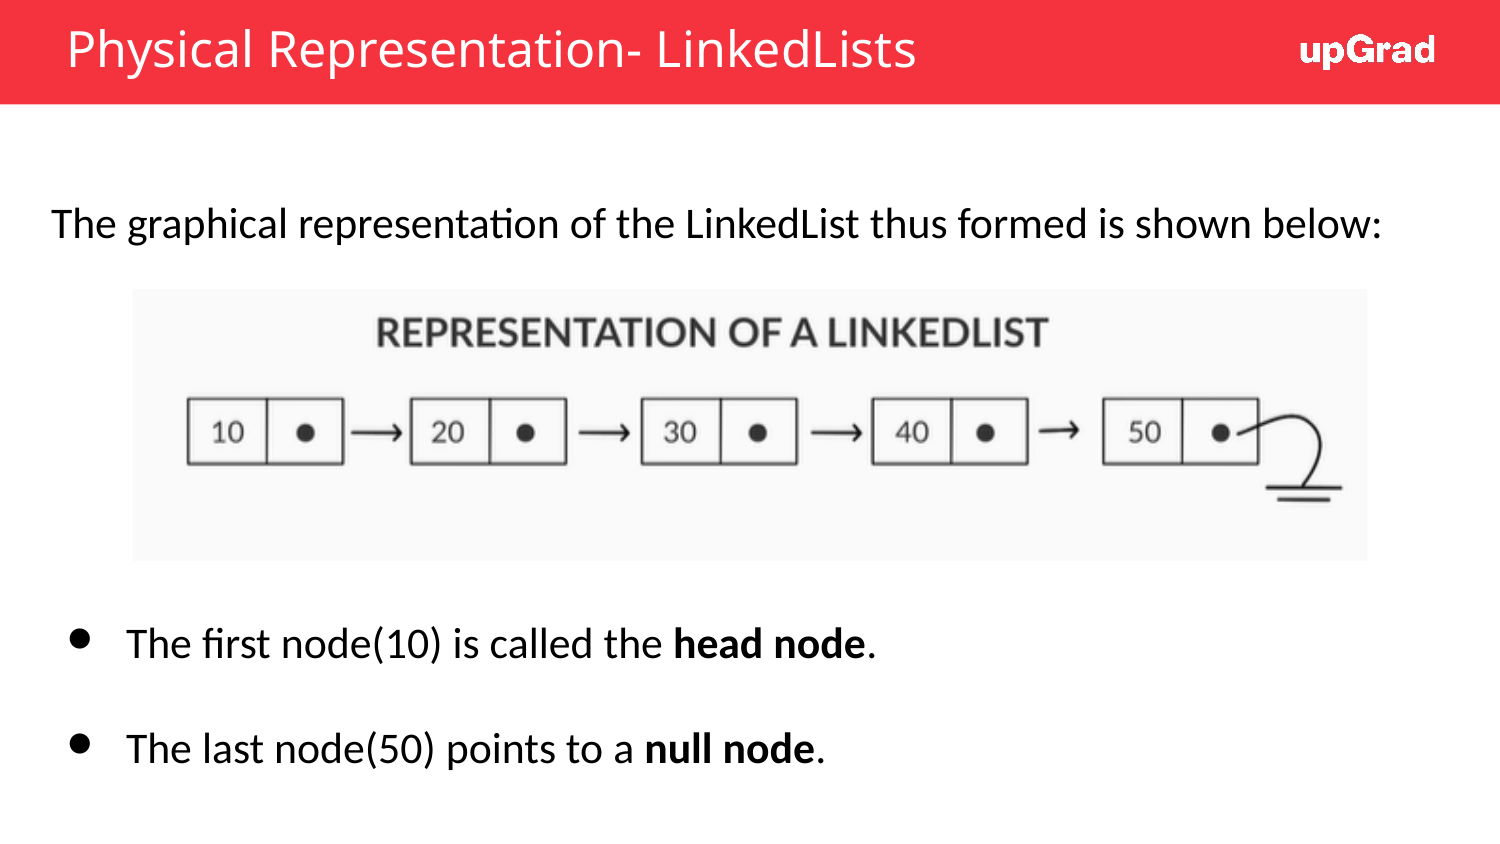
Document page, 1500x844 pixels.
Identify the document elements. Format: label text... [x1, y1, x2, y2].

text_box [1300, 34, 1435, 71]
picture [132, 289, 1368, 561]
title Physical Representation- LinkedLists [63, 15, 1203, 80]
text_box The graphical representation of the LinkedList thus formed is shown below: The first node(10) is called the head node. The last node(50) points to a null node. [35, 179, 1435, 350]
text_box [0, 0, 1500, 105]
